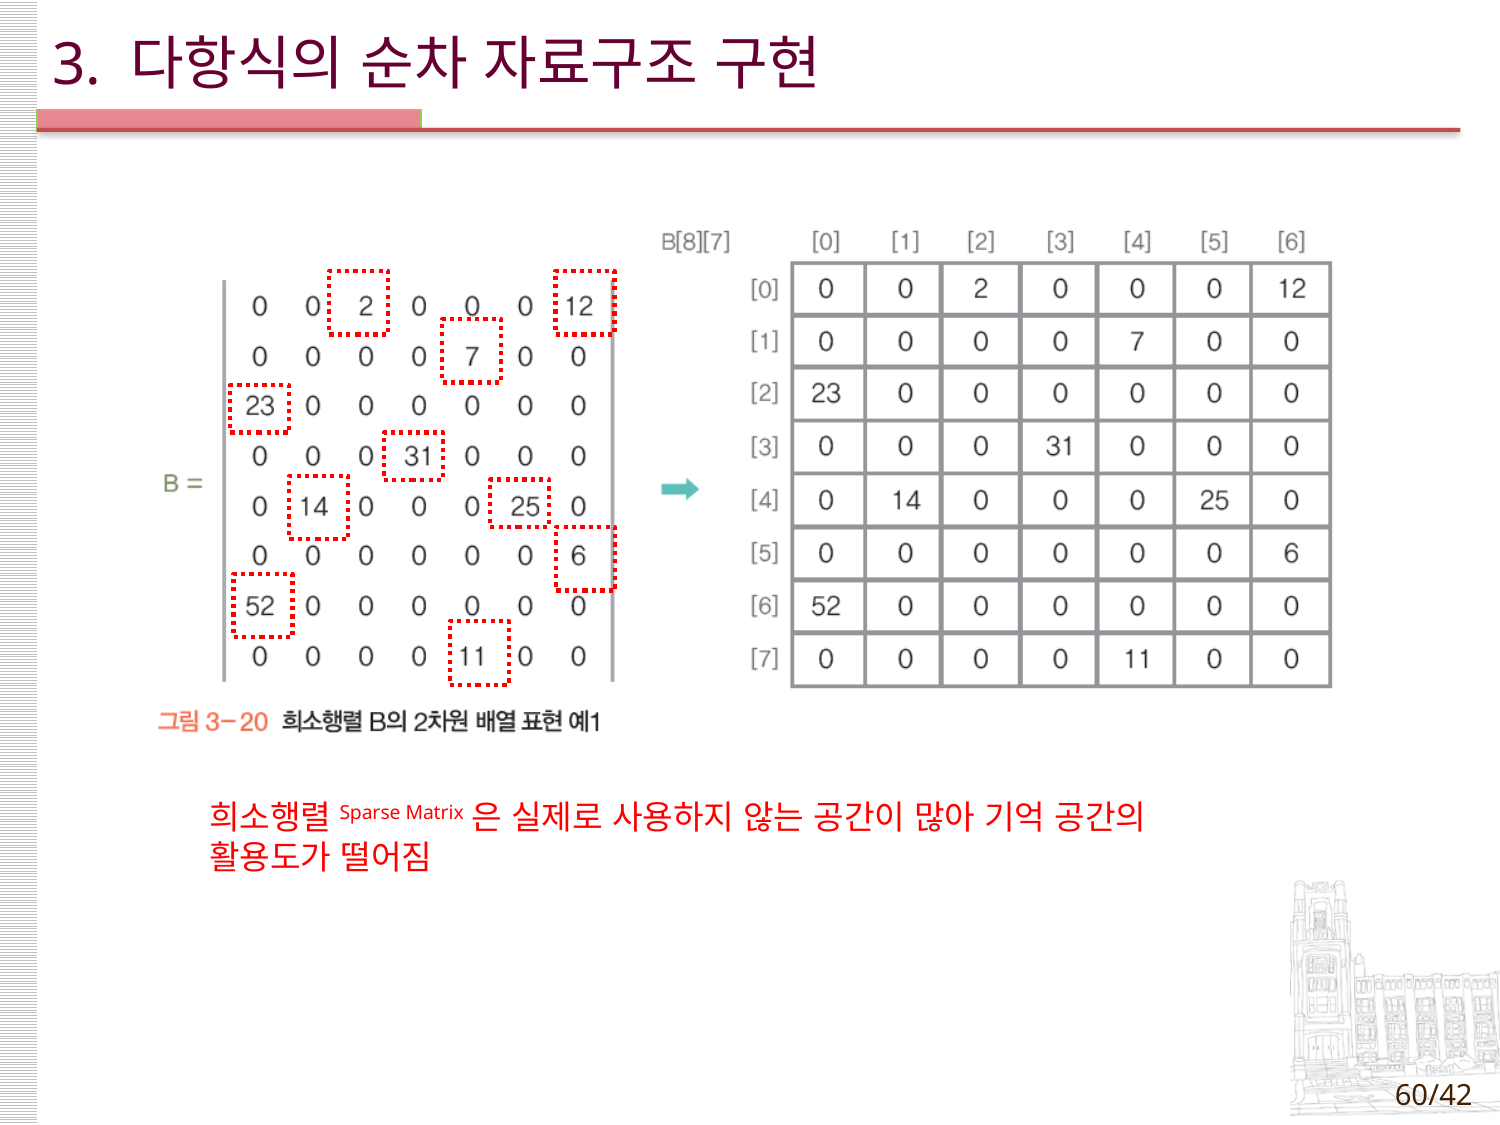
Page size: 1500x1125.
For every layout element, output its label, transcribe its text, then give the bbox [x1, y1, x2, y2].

picture [1290, 874, 1500, 1125]
title 3. 다항식의 순차 자료구조 구현 [37, 13, 1459, 109]
text_box 희소행렬Sparse Matrix은 실제로 사용하지 않는 공간이 많아 기억 공간의 활용도가 떨어짐 [193, 787, 1307, 886]
picture [147, 221, 1341, 745]
